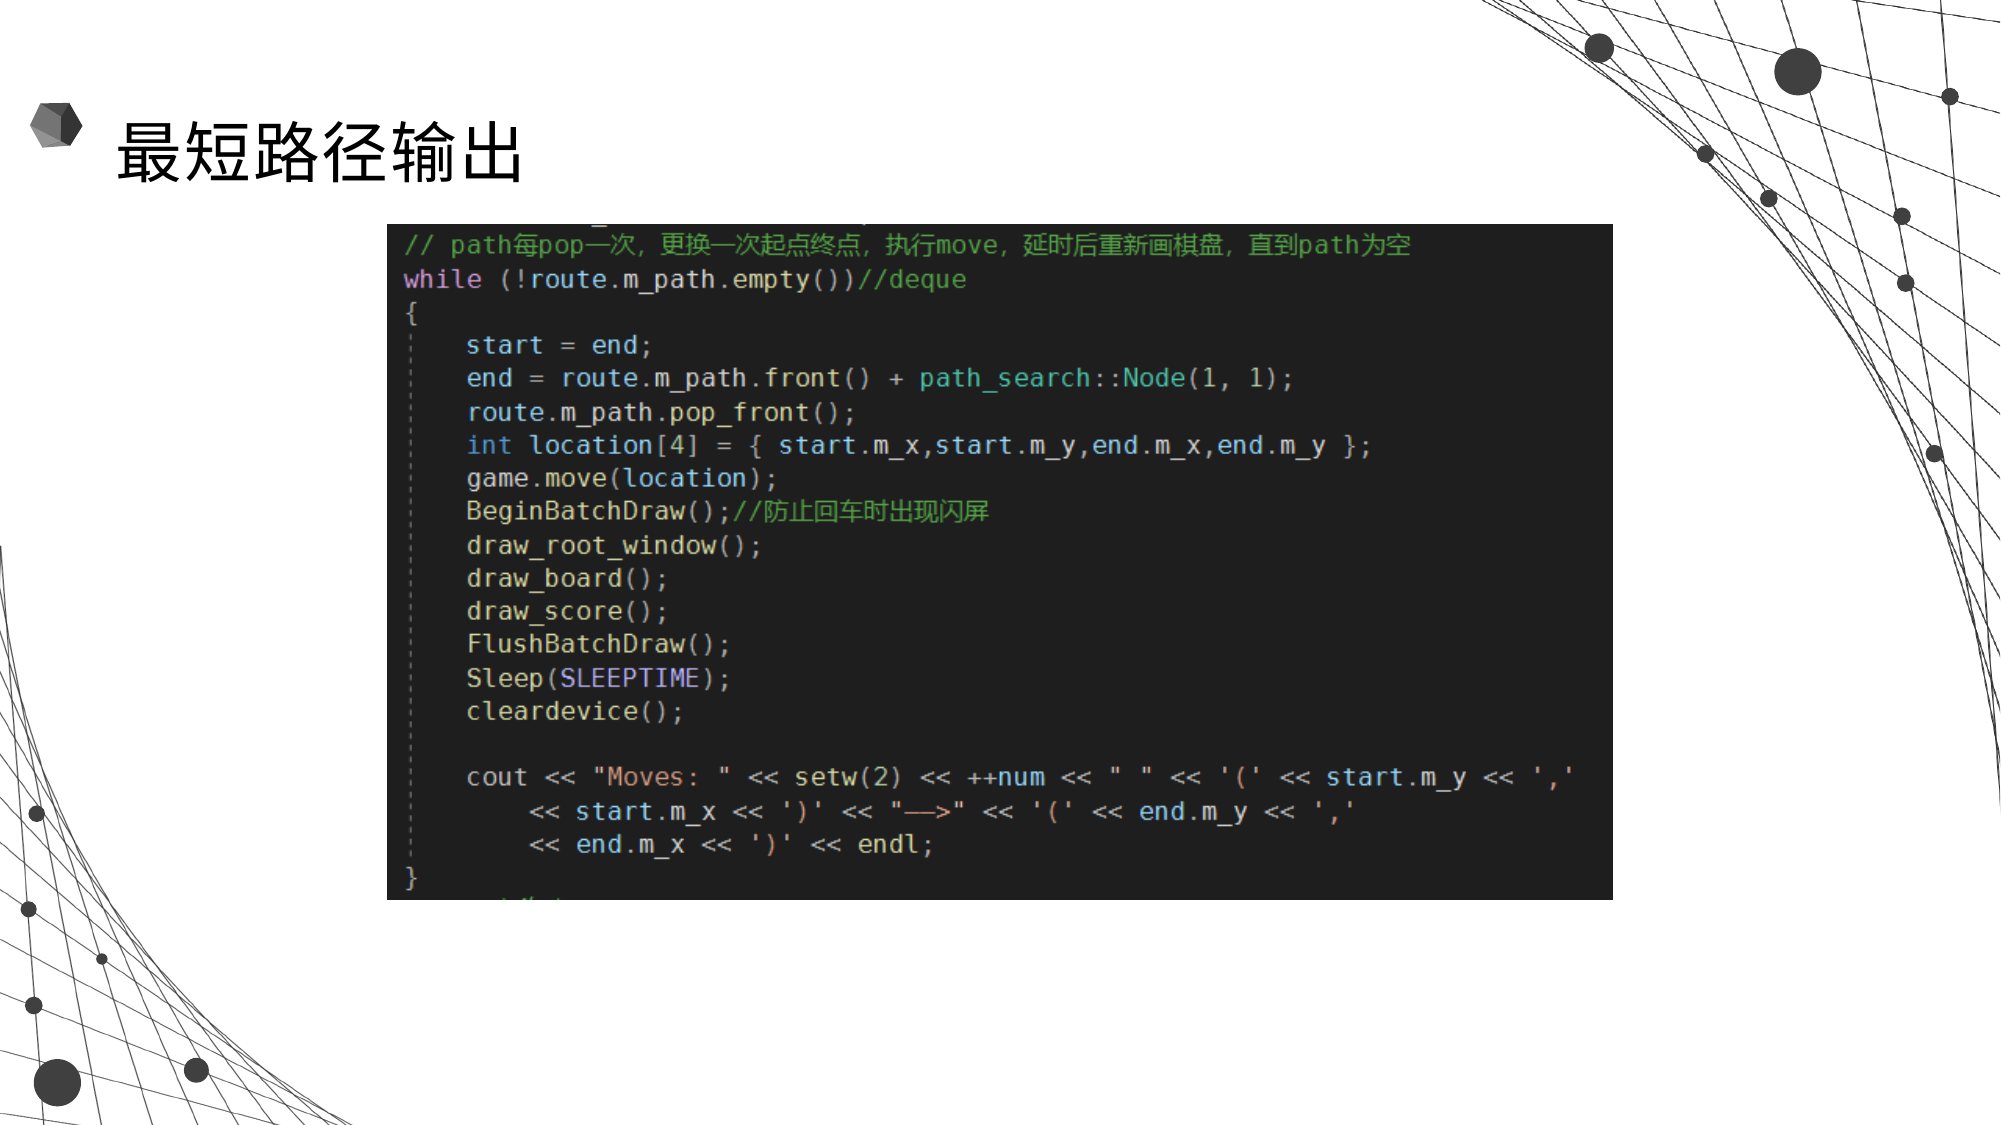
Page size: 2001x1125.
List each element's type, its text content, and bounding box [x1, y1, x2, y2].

text_box [1941, 87, 1959, 106]
text_box [1584, 33, 1615, 63]
text_box [1774, 48, 1822, 96]
text_box [183, 1057, 209, 1083]
picture [387, 0, 2001, 901]
text_box [1896, 274, 1915, 292]
text_box [33, 1059, 82, 1107]
text_box [28, 805, 46, 823]
text_box [20, 901, 37, 918]
text_box [96, 953, 108, 965]
text_box [83, 78, 961, 175]
picture [0, 546, 361, 1125]
text_box [1925, 444, 1944, 463]
text_box 最短路径输出 [108, 103, 986, 199]
text_box [1759, 189, 1778, 208]
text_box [29, 102, 83, 148]
text_box [1893, 207, 1911, 226]
text_box [24, 996, 43, 1015]
text_box [1696, 145, 1715, 163]
